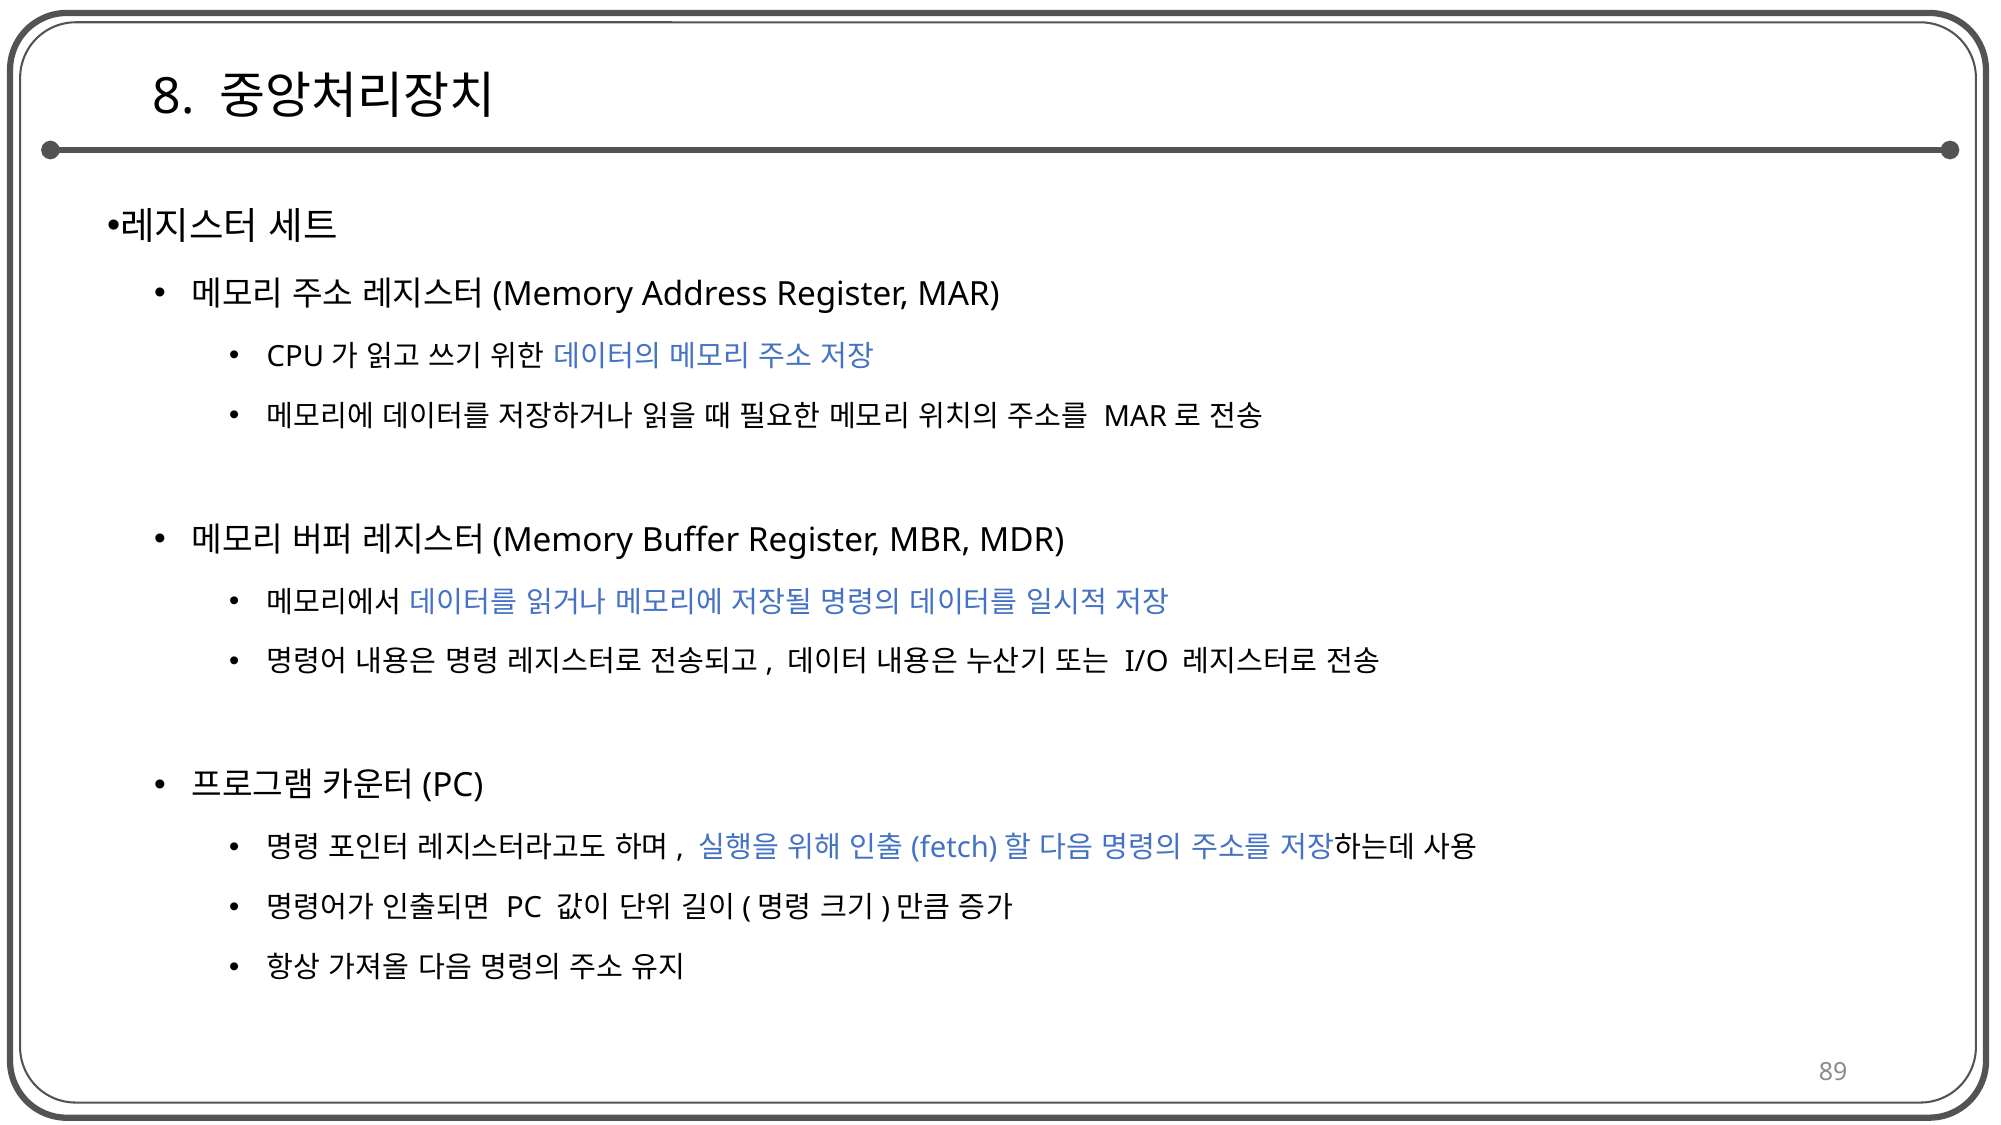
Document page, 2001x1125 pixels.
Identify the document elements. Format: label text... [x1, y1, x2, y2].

slide_number 89 [1412, 1042, 1863, 1103]
list 레지스터 세트 메모리 주소 레지스터(Memory Address Register, MAR) CPU가 읽고 쓰기 위한 데이터의 메모리 주소 저장 메모리에 데이터를 저장하거나 읽을 때 필요한 메모리 위치의 주소를 MAR로 전송 메모리 버퍼 레지스터(Memory Buffer Register, MBR, MDR) 메모리에서 데이터를 읽거나 메모리에 저장될 명령의 데이터를 일시적 저장 명령어 내용은 명령 레지스터로 전송되고, 데이터 내용은 누산기 또는 I/O 레지스터로 전송 프로그램 카운터(PC) 명령 포인터 레지스터라고도 하며, 실행을 위해 인출(fetch)할 다음 명령의 주소를 저장하는데 사용 명령어가 인출되면 PC 값이 단위 길이(명령 크기)만큼 증가 항상 가져올 다음 명령의 주소 유지 [92, 194, 1936, 1047]
title 8. 중앙처리장치 [137, 45, 1863, 150]
